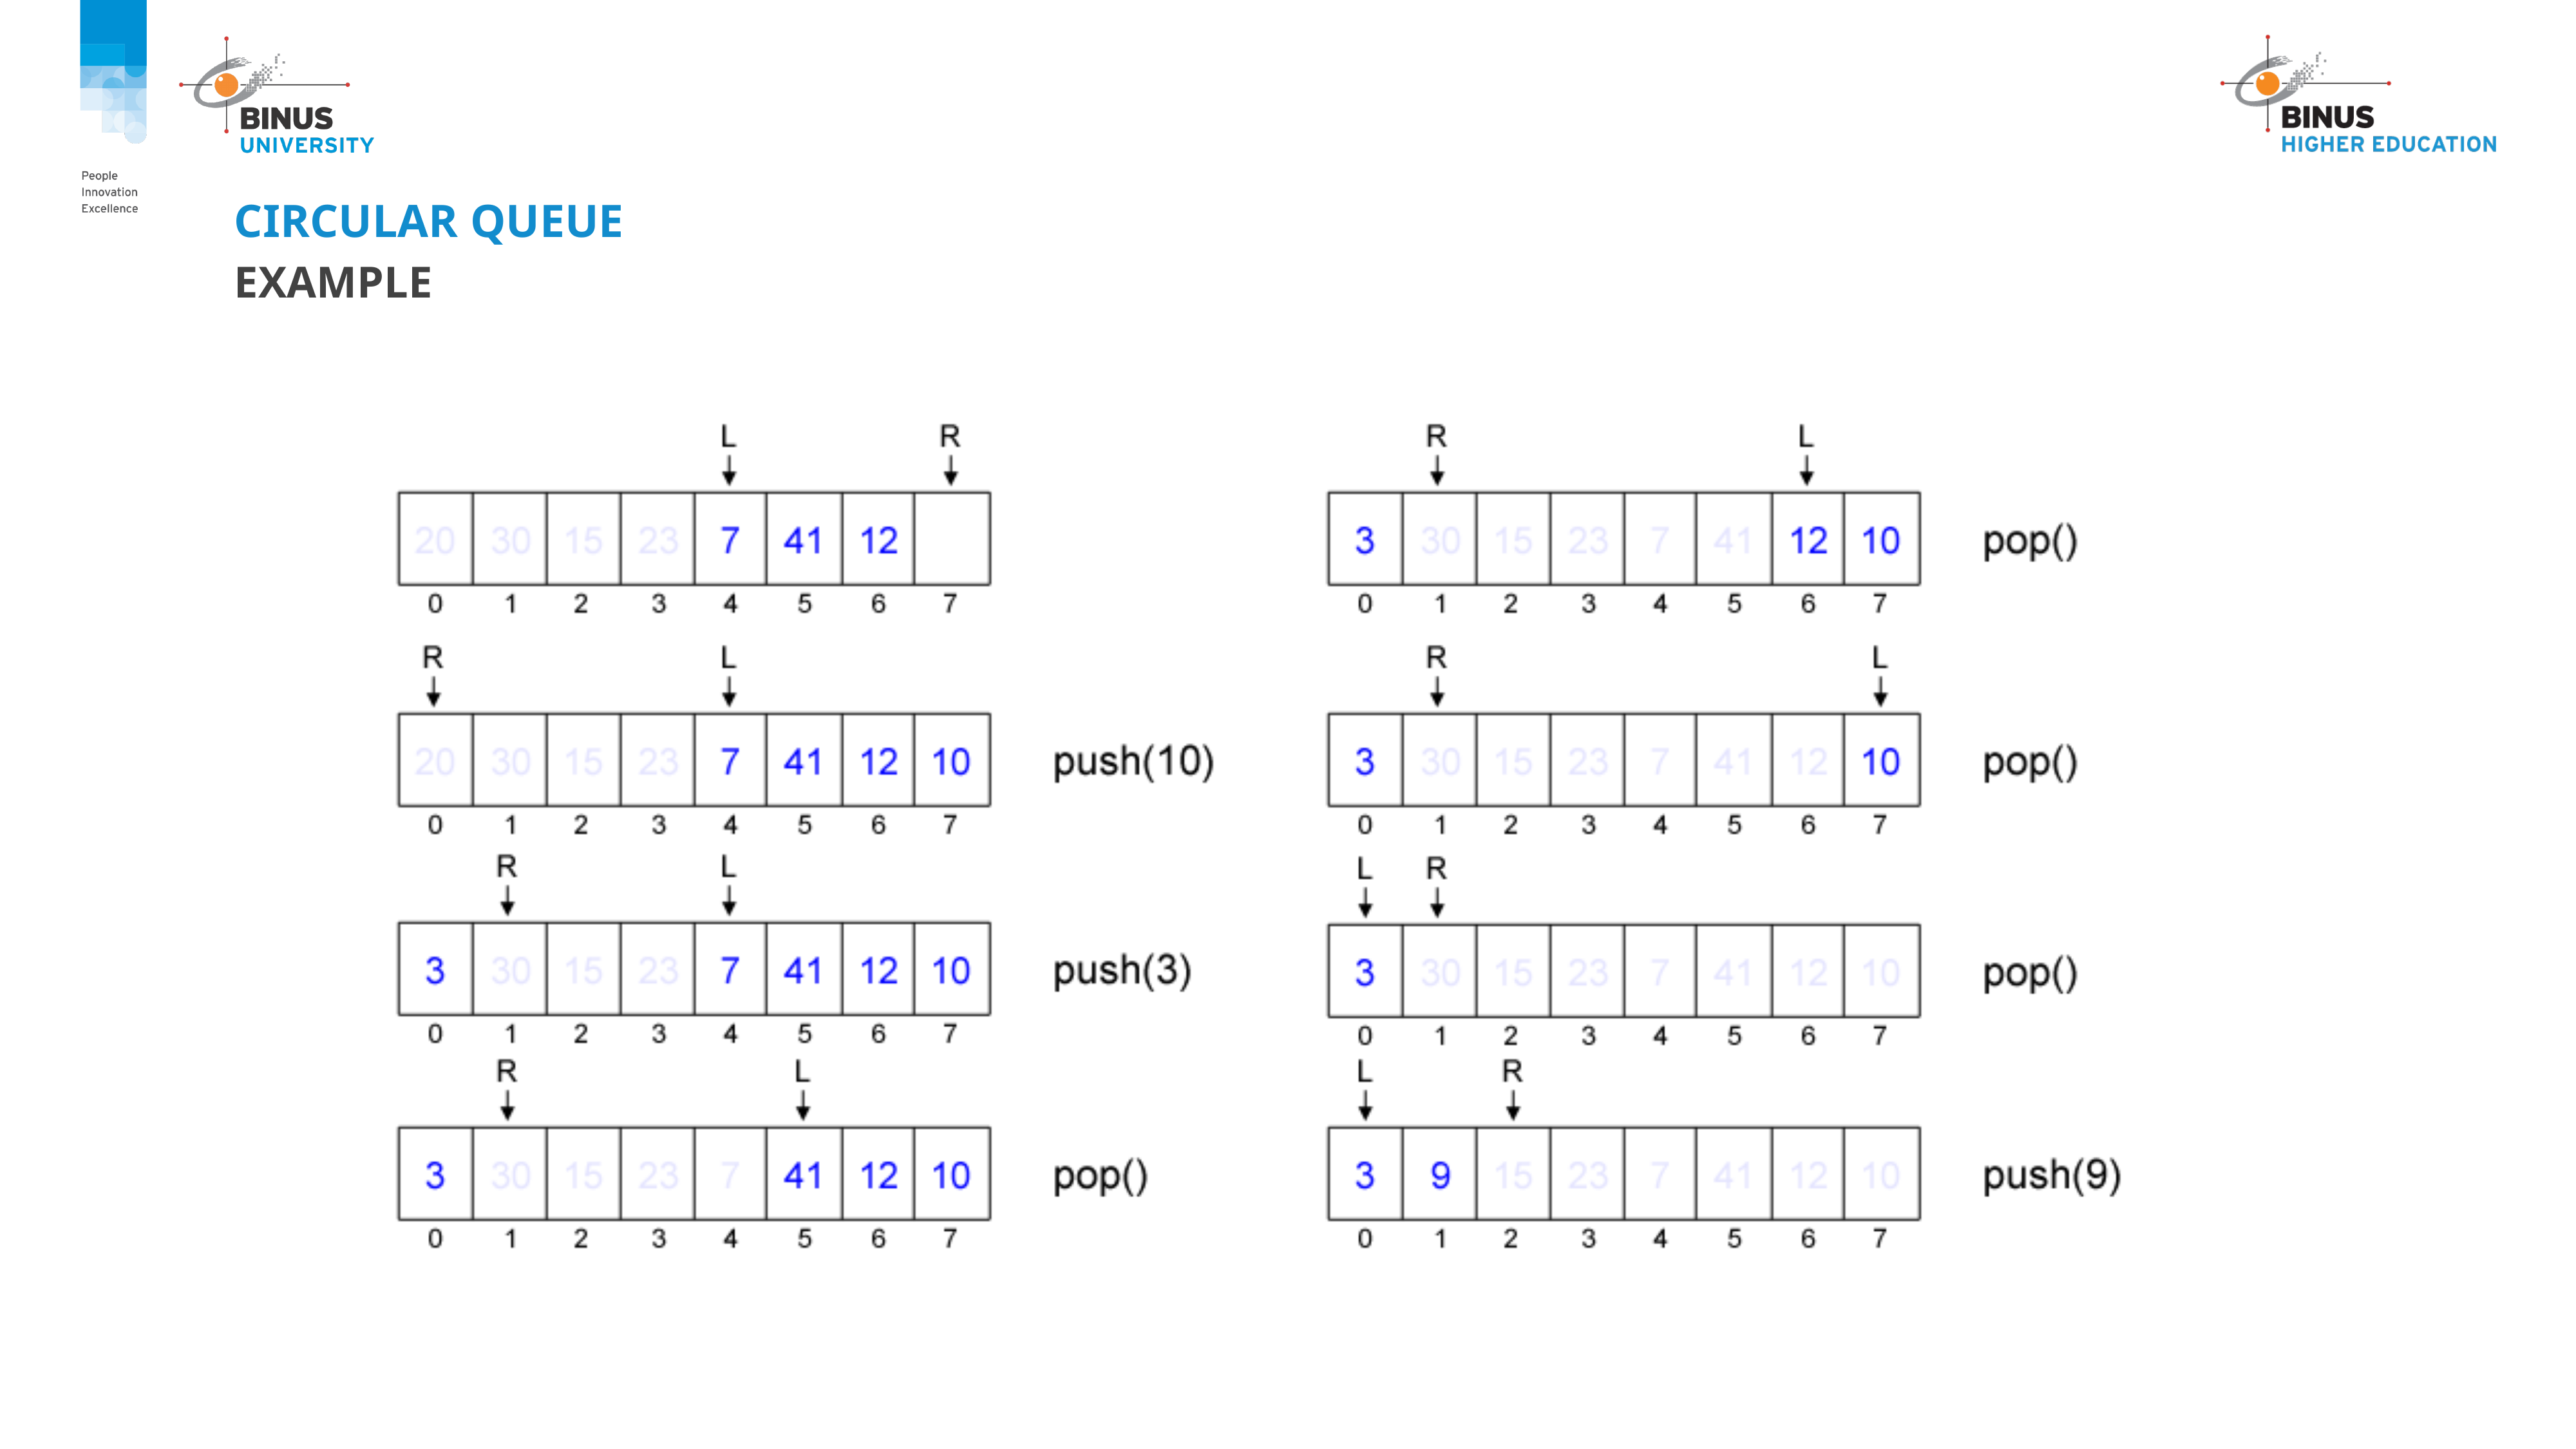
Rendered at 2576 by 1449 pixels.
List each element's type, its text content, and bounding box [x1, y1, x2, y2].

list example [228, 255, 1262, 341]
picture [80, 66, 147, 144]
picture [2199, 0, 2496, 156]
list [339, 392, 2183, 1300]
picture [174, 25, 374, 161]
title Circular queue [228, 197, 1784, 252]
picture [81, 146, 146, 213]
